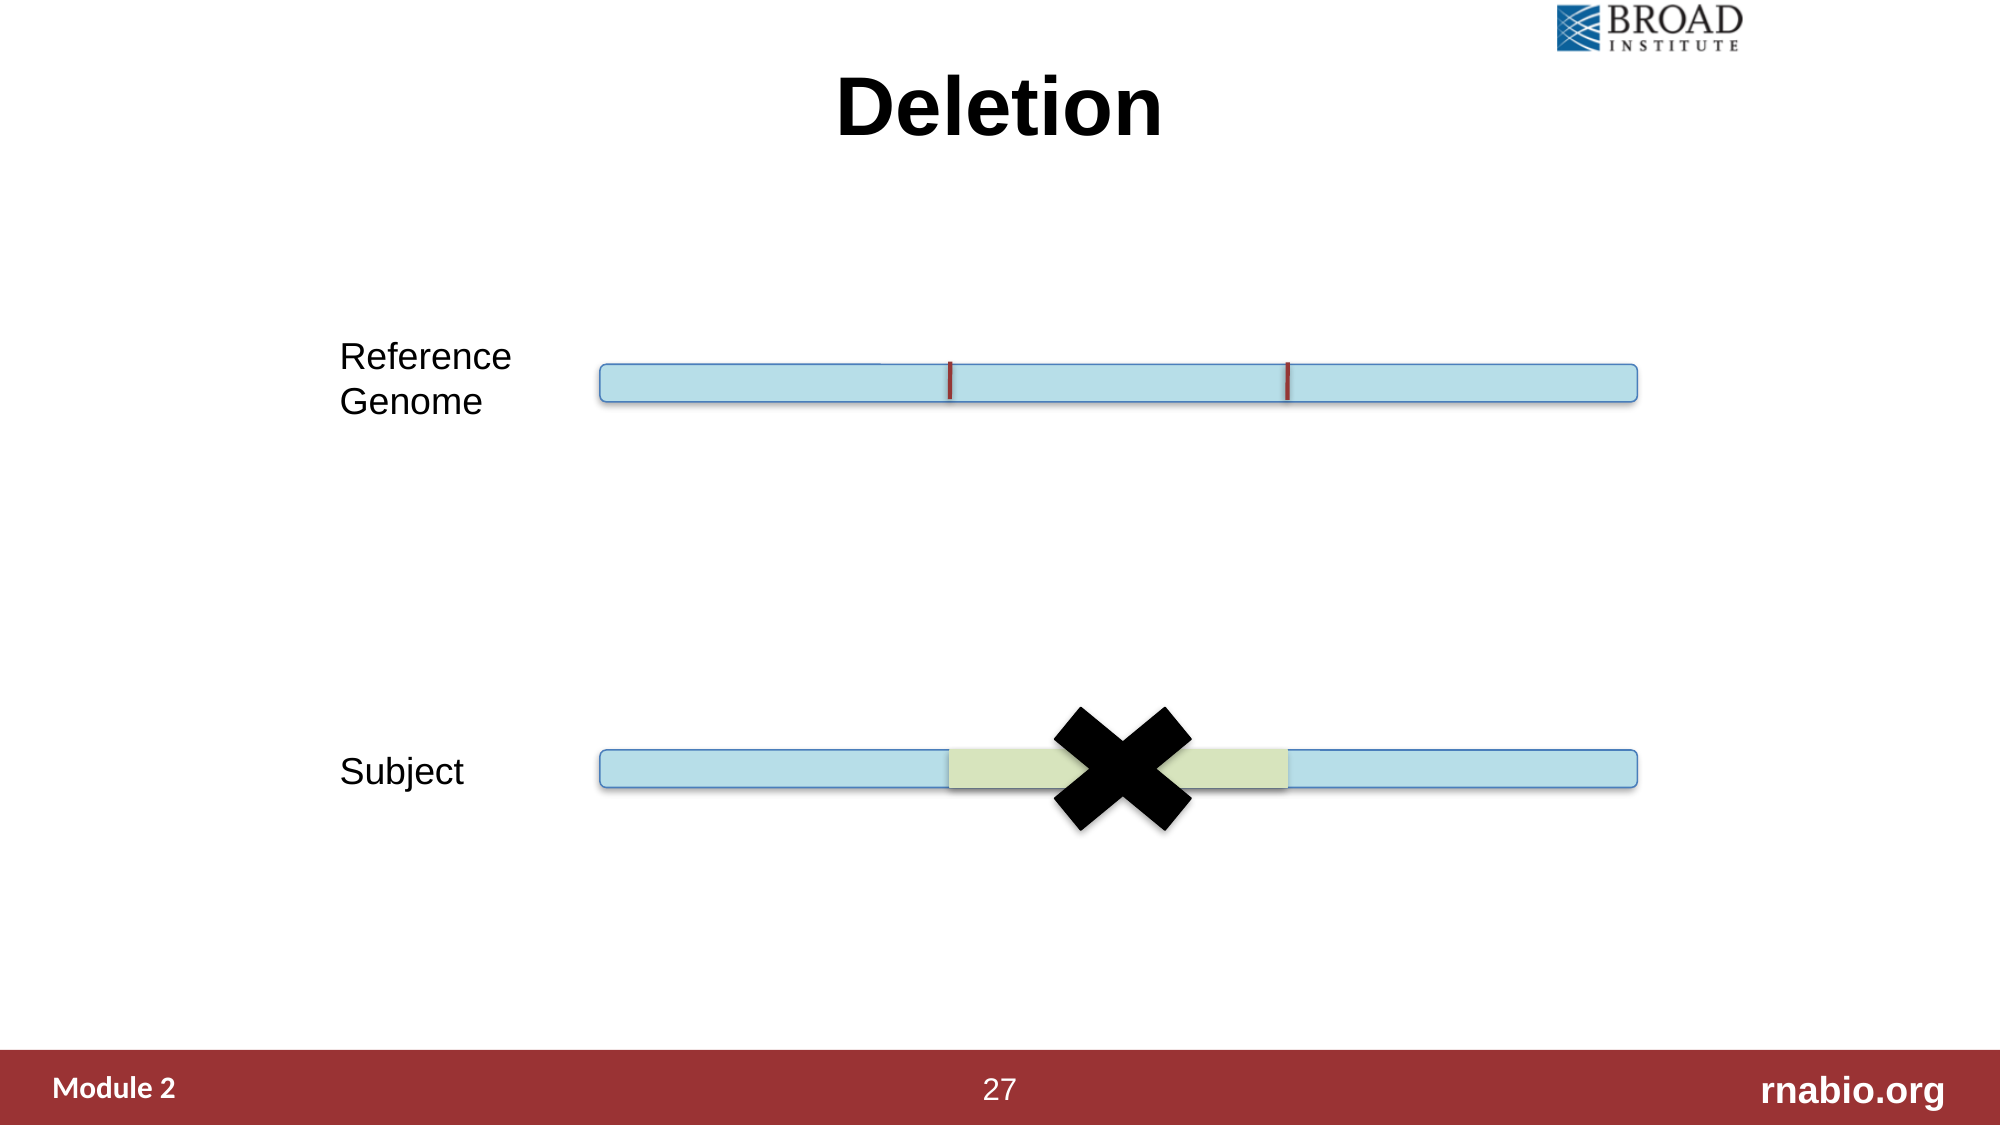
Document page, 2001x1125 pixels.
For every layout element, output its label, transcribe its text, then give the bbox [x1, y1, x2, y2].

text_box [954, 363, 1284, 403]
text_box Subject [324, 739, 538, 799]
title Deletion [275, 8, 1725, 197]
text_box [599, 363, 946, 403]
text_box [1053, 797, 1192, 831]
text_box [1053, 706, 1192, 748]
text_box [599, 749, 1638, 788]
text_box [1290, 363, 1639, 403]
picture [1554, 0, 1747, 58]
text_box Reference Genome [324, 324, 538, 430]
